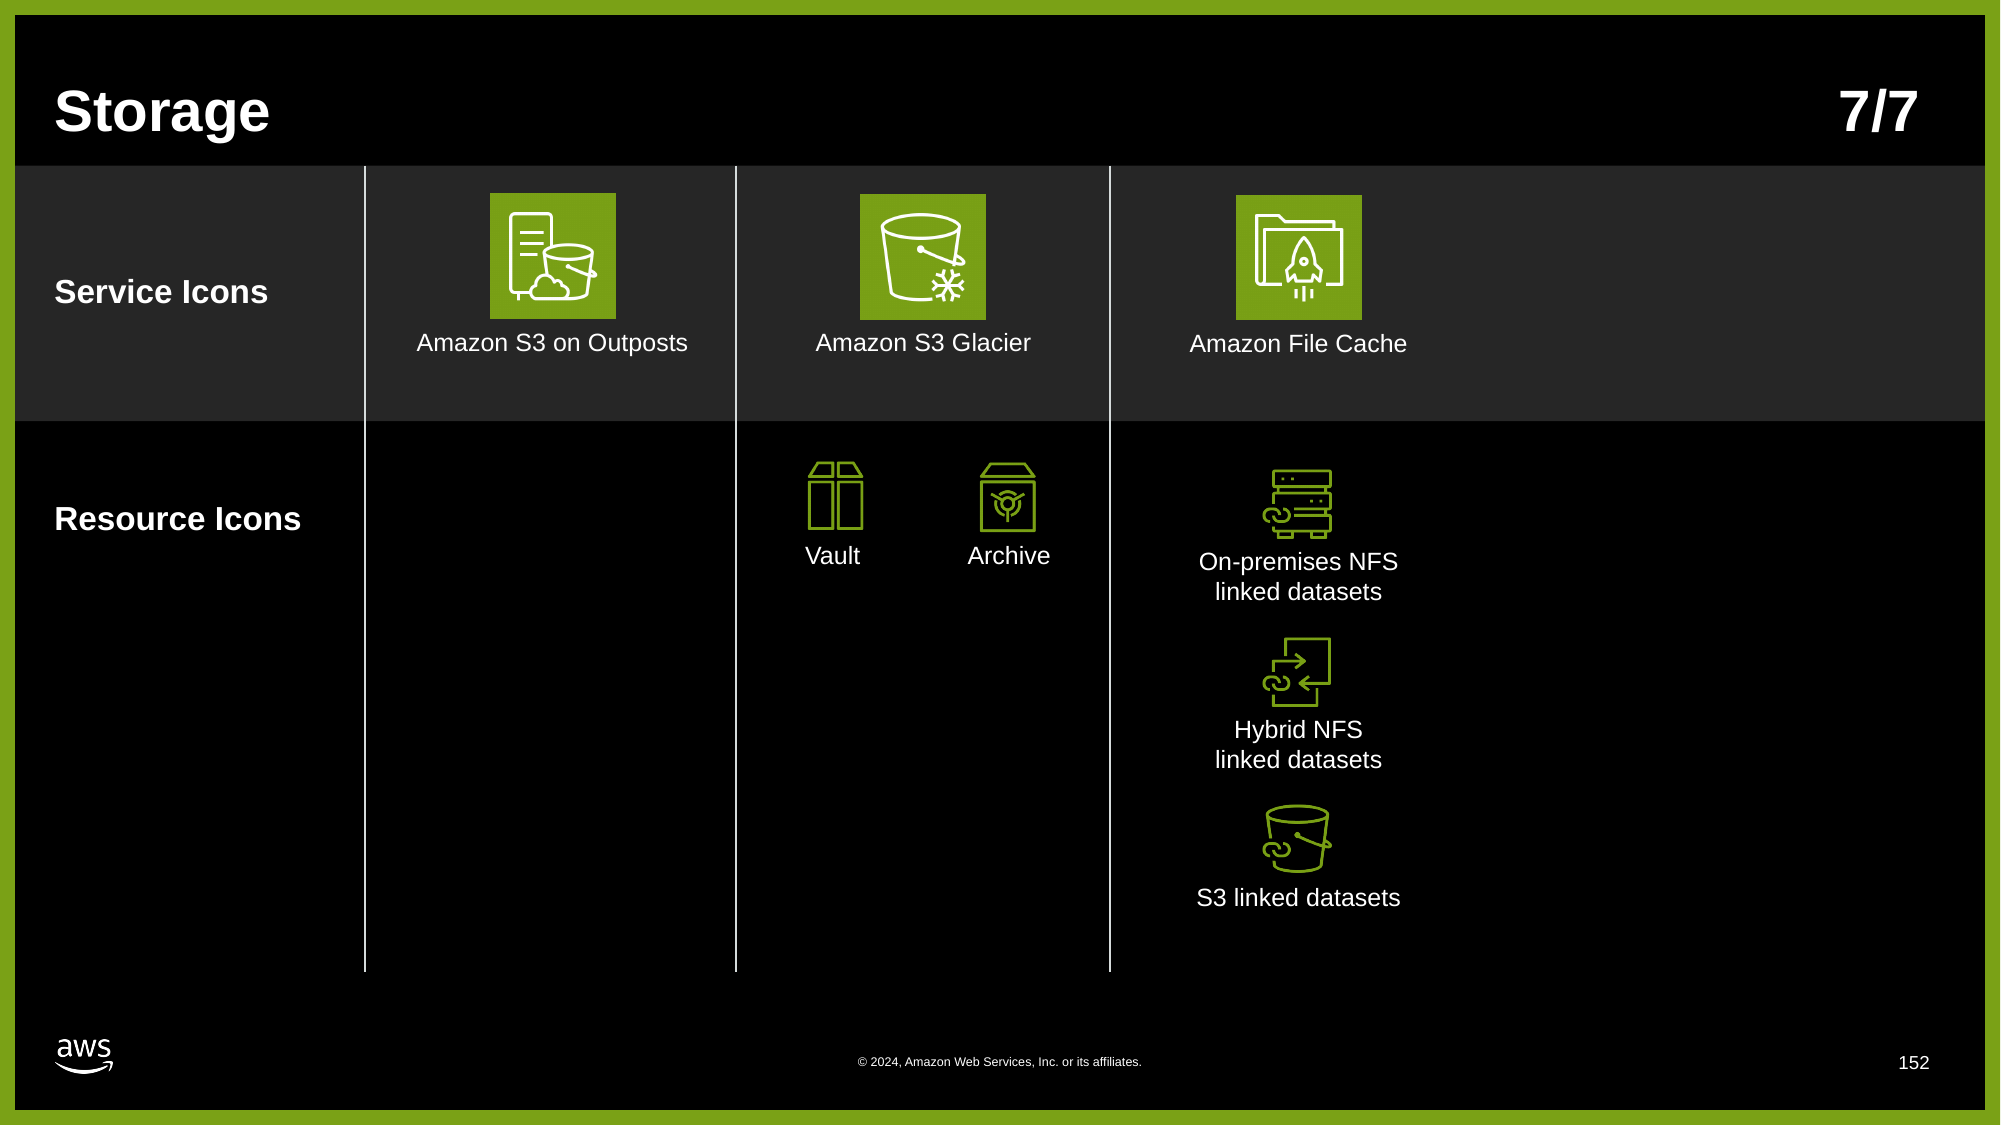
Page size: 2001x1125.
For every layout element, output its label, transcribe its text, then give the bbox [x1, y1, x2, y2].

text_box Amazon S3 Glacier [743, 319, 1105, 364]
title Storage 7/7 [39, 59, 1945, 166]
text_box S3 linked datasets [1173, 874, 1425, 920]
picture [1259, 800, 1335, 876]
picture [55, 1039, 113, 1074]
text_box Amazon File Cache [1115, 320, 1483, 366]
text_box Archive [909, 532, 1109, 577]
picture [798, 457, 874, 534]
picture [860, 194, 986, 320]
text_box Hybrid NFS linked datasets [1200, 706, 1398, 781]
text_box On-premises NFS linked datasets [1174, 537, 1424, 613]
text_box Amazon S3 on Outposts [368, 319, 735, 364]
footer © 2024, Amazon Web Services, Inc. or its affiliates. [662, 1031, 1338, 1092]
picture [490, 193, 616, 319]
slide_number 152 [1494, 1031, 1945, 1092]
picture [1236, 195, 1362, 321]
picture [970, 459, 1046, 535]
picture [1259, 466, 1335, 542]
picture [1258, 634, 1334, 710]
text_box Vault [748, 532, 909, 577]
